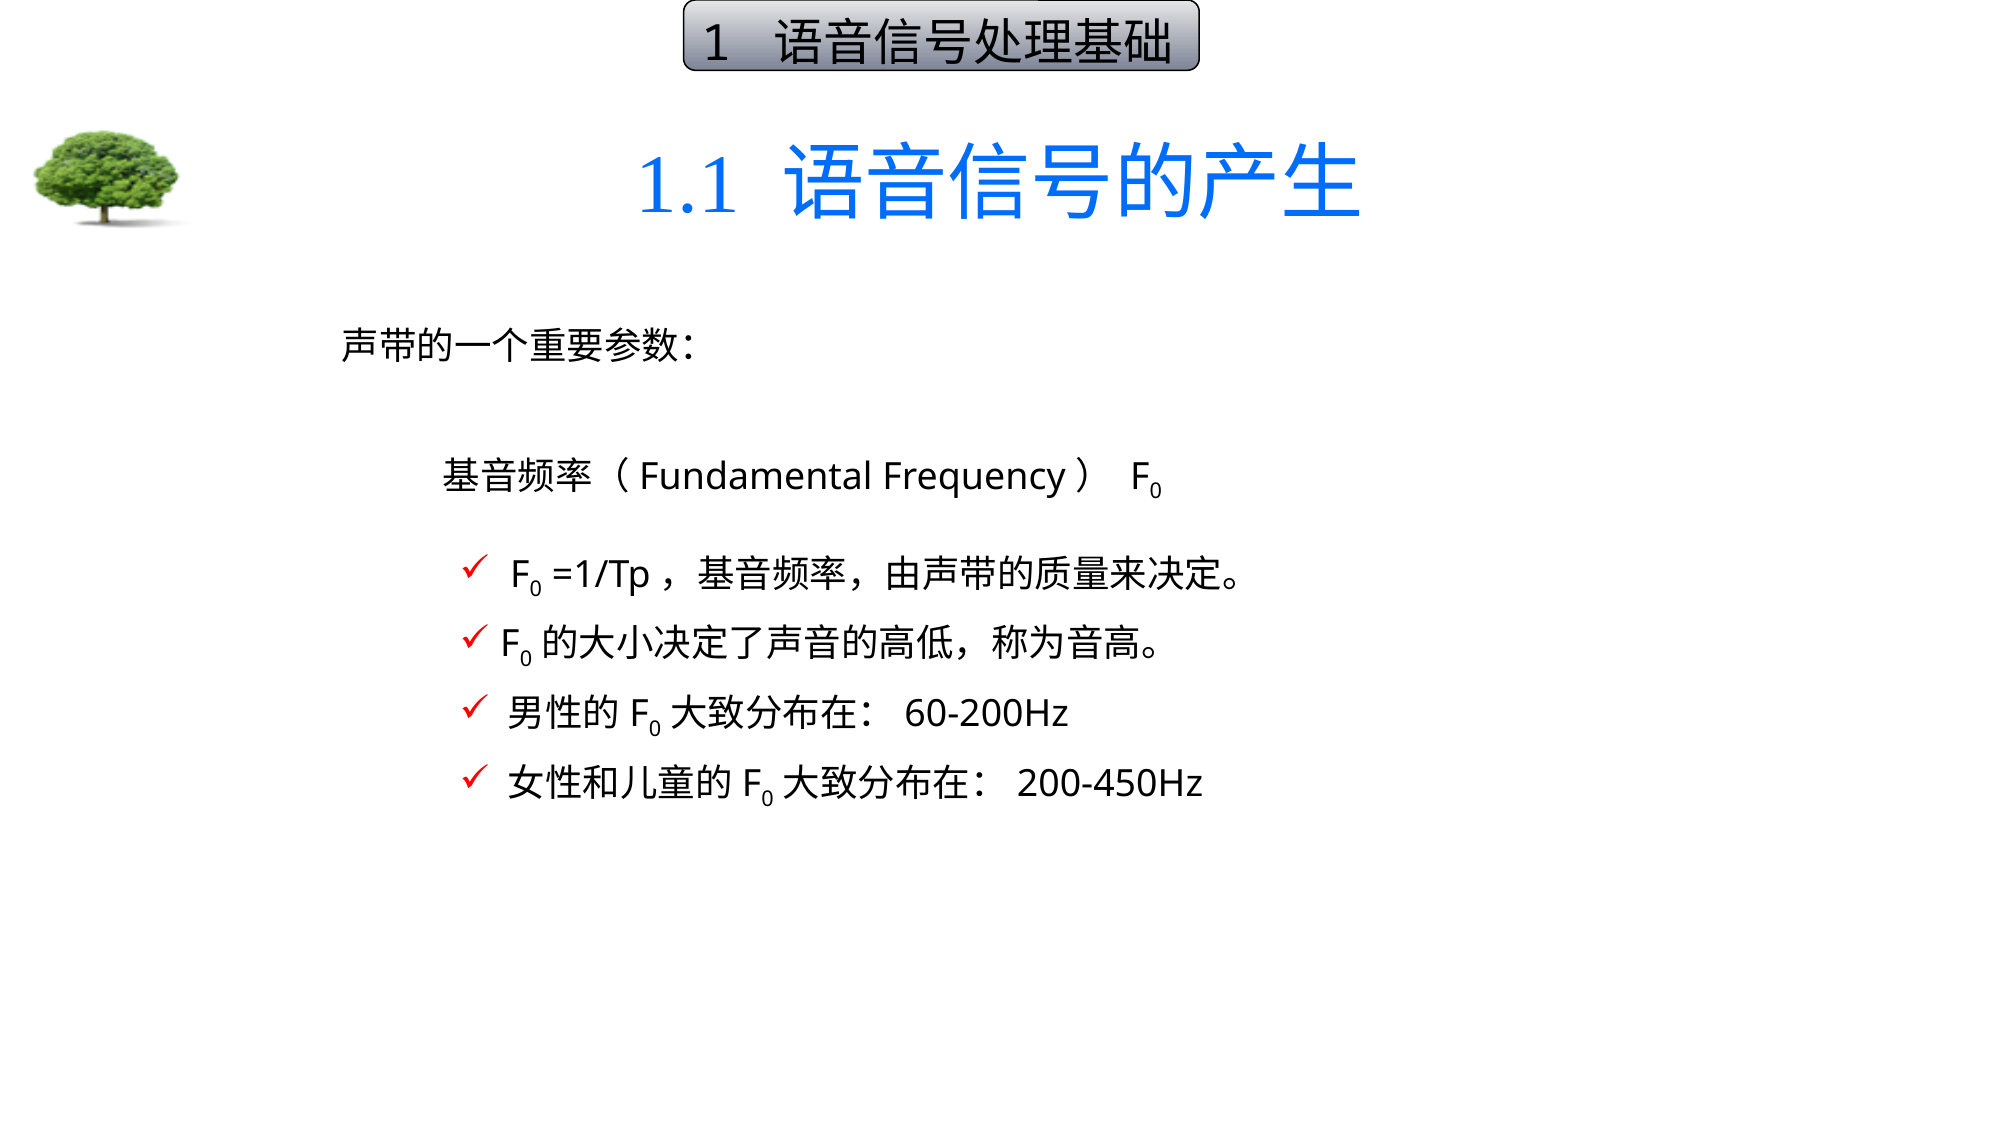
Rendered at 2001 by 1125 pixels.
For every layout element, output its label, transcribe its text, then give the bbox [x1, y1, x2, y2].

text_box 声带的一个重要参数： [326, 314, 1603, 374]
text_box 基音频率（Fundamental Frequency） F0 [427, 444, 1183, 511]
text_box F0 =1/Tp，基音频率，由声带的质量来决定。 F0的大小决定了声音的高低，称为音高。 男性的F0大致分布在：60-200Hz 女性和儿童的F0大致分布在：200-450Hz [444, 542, 1709, 818]
title 1.1 语音信号的产生 [137, 59, 1863, 238]
picture [23, 117, 137, 233]
text_box 1 语音信号处理基础 [683, 0, 1206, 71]
